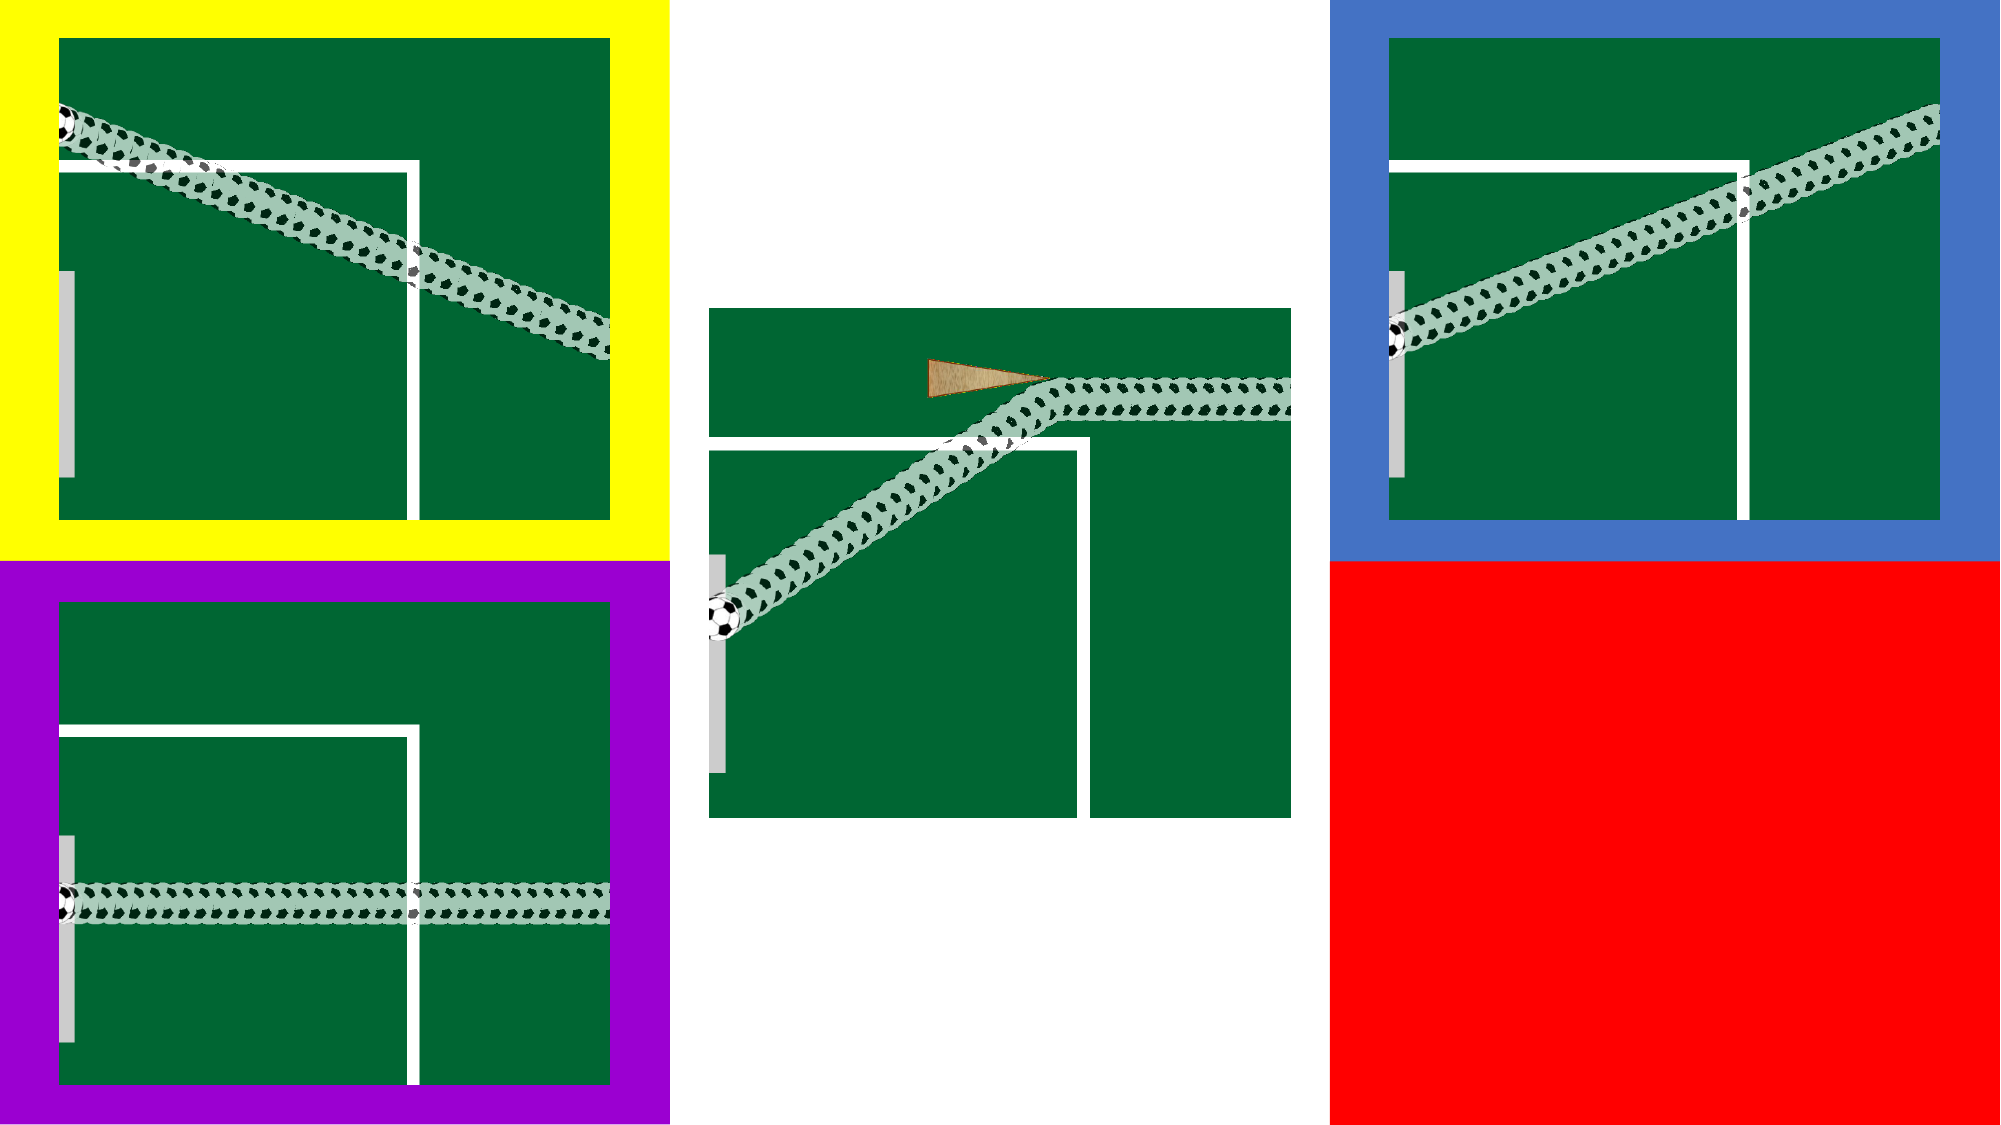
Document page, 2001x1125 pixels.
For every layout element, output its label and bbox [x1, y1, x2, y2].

picture [1389, 38, 1940, 520]
text_box [0, 560, 670, 1125]
text_box [1329, 561, 2000, 1125]
picture [709, 308, 1291, 818]
picture [59, 38, 610, 520]
text_box [1330, 0, 2000, 561]
picture [59, 602, 610, 1085]
text_box [0, 0, 670, 560]
